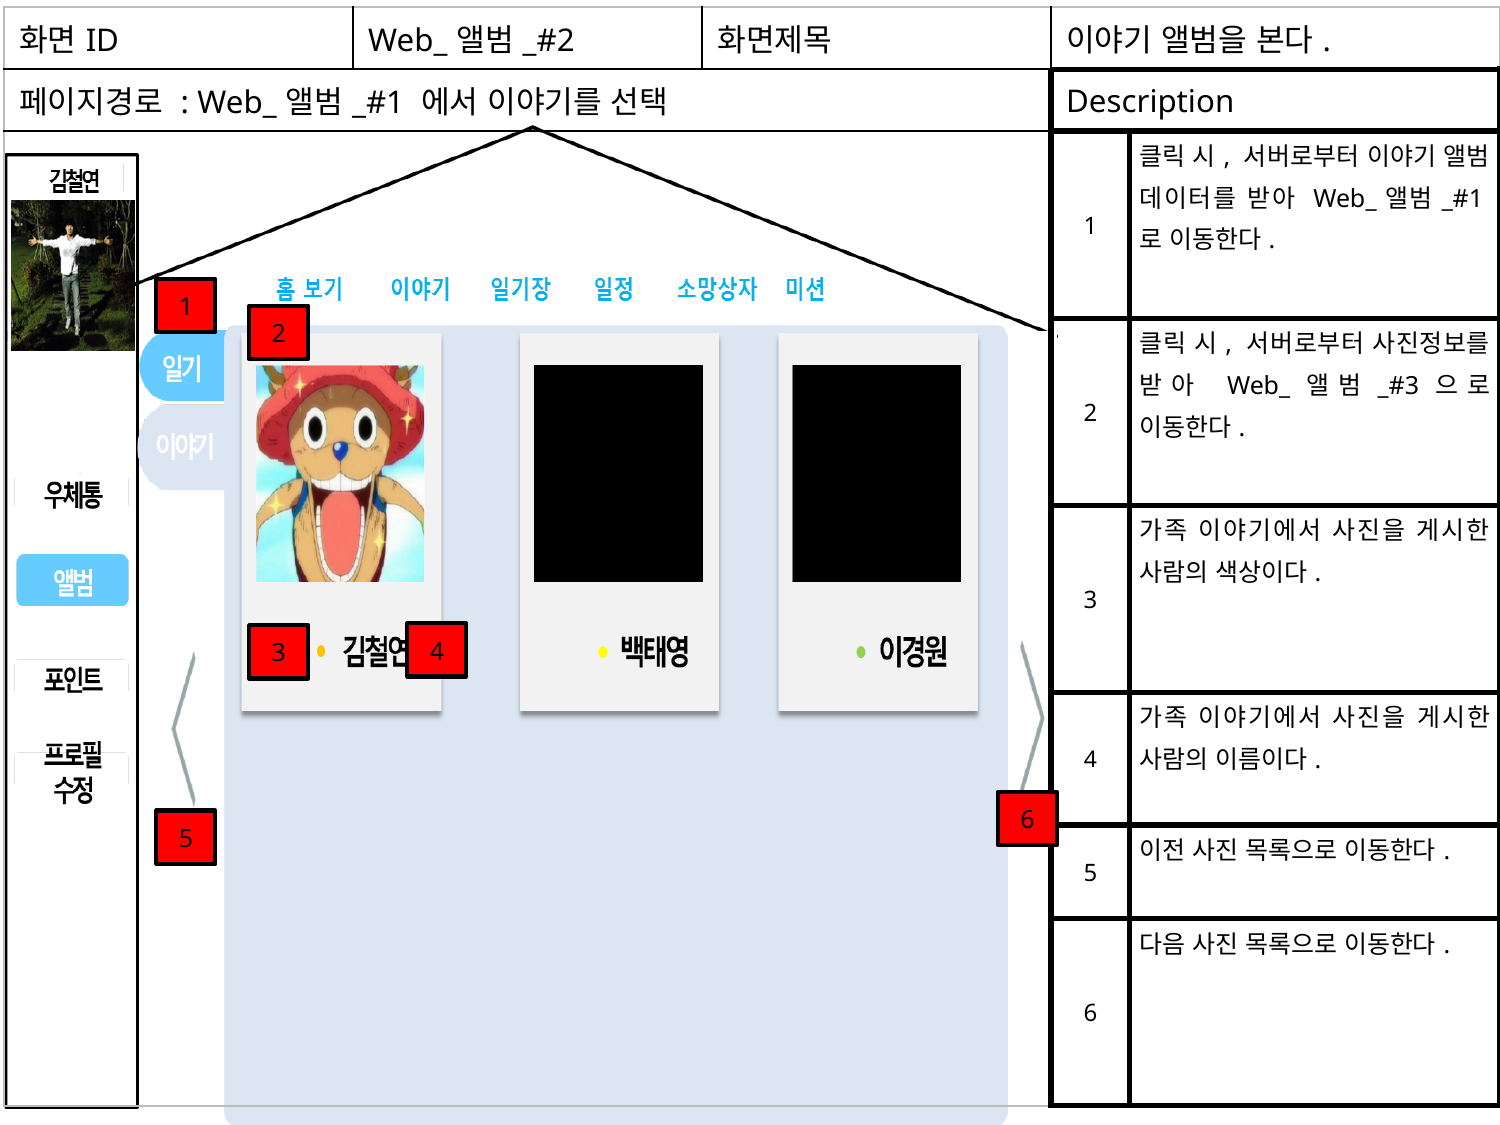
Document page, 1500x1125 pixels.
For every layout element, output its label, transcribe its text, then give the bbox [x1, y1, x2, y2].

picture [0, 125, 1058, 1125]
table_header 화면ID [5, 8, 352, 68]
table_header 이야기 앨범을 본다. [1052, 8, 1499, 67]
table_cell 가족 이야기에서 사진을 게시한 사람의 색상이다. [1132, 508, 1497, 690]
table_cell 6 [1063, 921, 1127, 1103]
table_cell Description [1054, 72, 1497, 128]
table_cell 3 [1063, 508, 1127, 690]
table_cell 페이지경로 : Web_앨범_#1 에서 이야기를 선택 [5, 70, 1048, 123]
table_header 화면제목 [703, 8, 1050, 68]
table_header Web_앨범_#2 [354, 8, 701, 68]
table_cell 2 [1063, 321, 1127, 503]
table_cell 5 [1063, 828, 1127, 916]
table_cell 4 [1063, 695, 1127, 822]
table_cell 1 [1063, 134, 1127, 316]
table_cell 이전 사진 목록으로 이동한다. [1132, 828, 1497, 916]
table_cell 다음 사진 목록으로 이동한다. [1132, 921, 1497, 1103]
table_cell 가족 이야기에서 사진을 게시한 사람의 이름이다. [1132, 695, 1497, 822]
table_cell 클릭 시, 서버로부터 이야기 앨범 데이터를 받아 Web_앨범_#1로 이동한다. [1132, 134, 1497, 316]
table_cell 클릭 시, 서버로부터 사진정보를 받아 Web_앨범_#3으로 이동한다. [1132, 321, 1497, 503]
